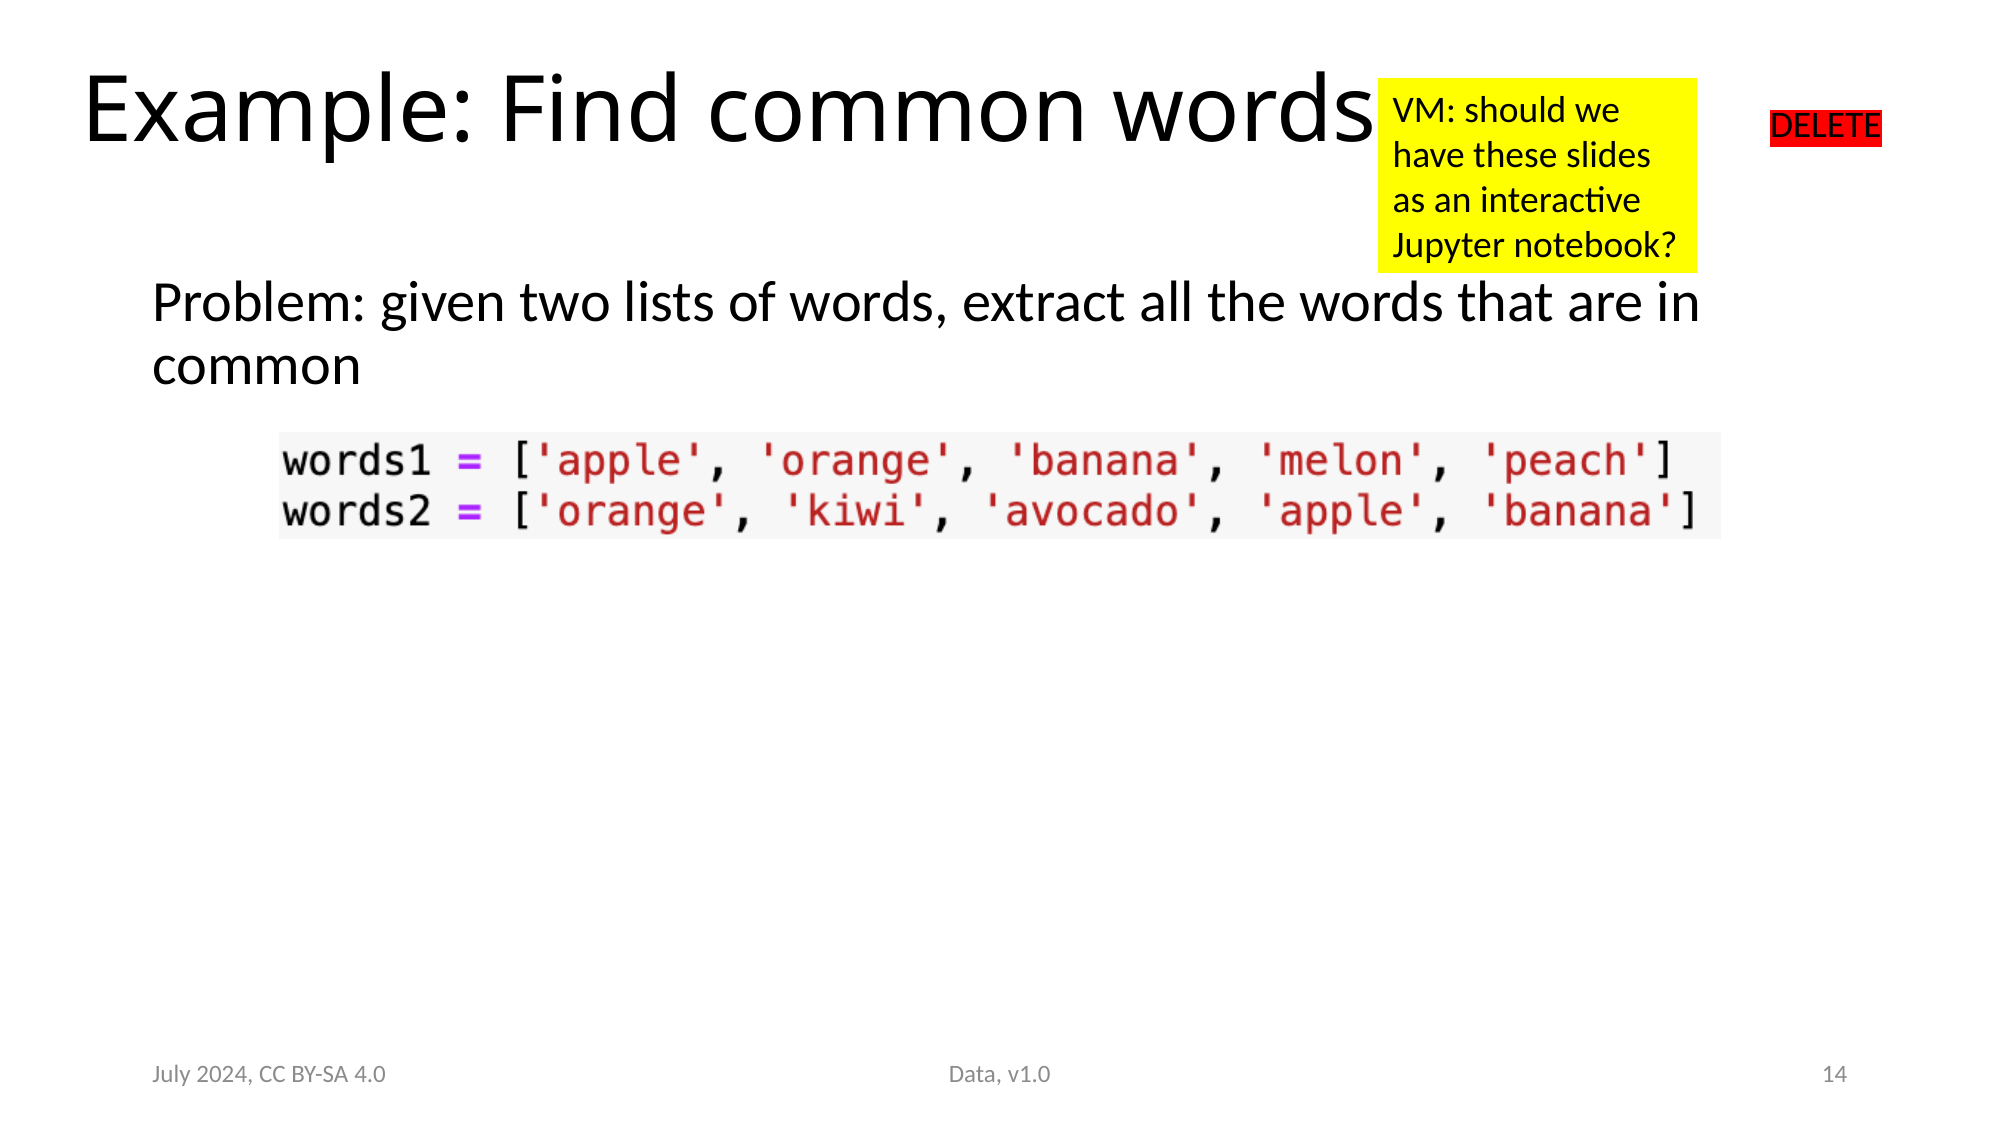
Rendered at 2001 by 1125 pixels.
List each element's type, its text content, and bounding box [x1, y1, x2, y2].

list Problem: given two lists of words, extract all the words that are in common [137, 263, 1863, 1034]
slide_number 14 [1412, 1042, 1863, 1103]
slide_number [137, 1042, 588, 1103]
title Example: Find common words [66, 37, 1934, 186]
text_box VM: should we have these slides as an interactive Jupyter notebook? [1377, 78, 1697, 273]
picture [279, 432, 1721, 539]
footer Data, v1.0 [662, 1042, 1338, 1103]
text_box DELETE [1755, 92, 1897, 153]
